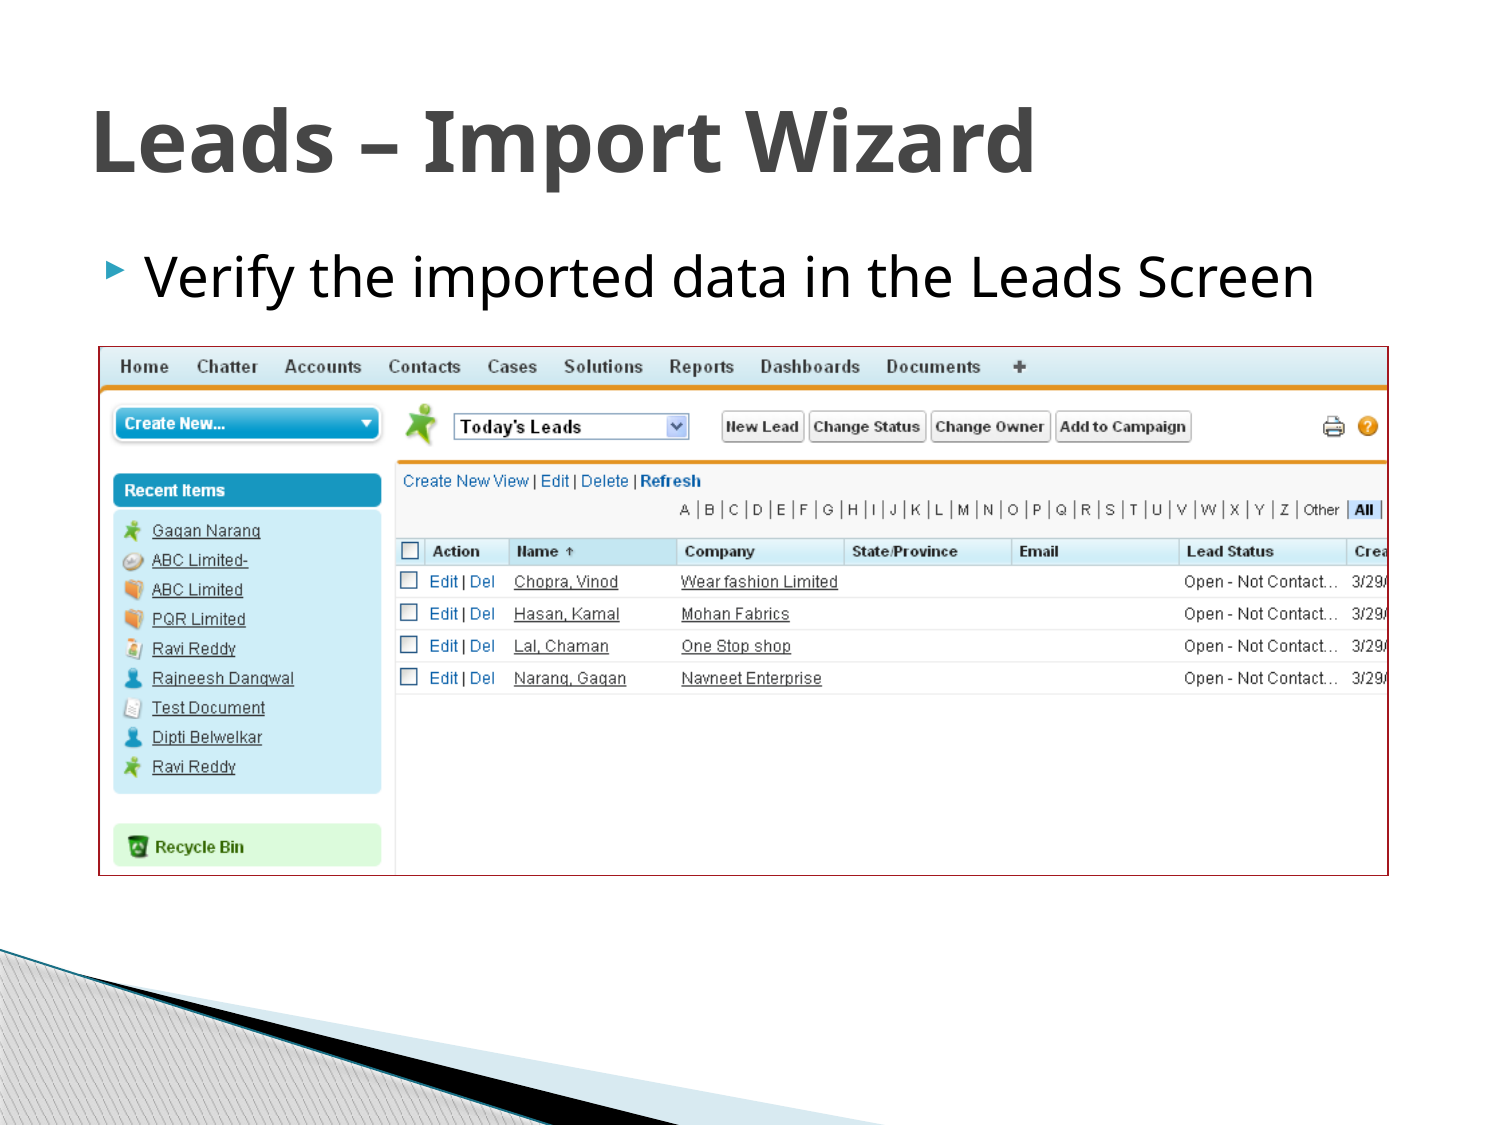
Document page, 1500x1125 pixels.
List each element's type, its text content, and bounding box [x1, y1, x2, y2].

picture [99, 347, 1388, 876]
title Leads – Import Wizard [75, 45, 1425, 233]
list Verify the imported data in the Leads Screen [70, 233, 1418, 461]
